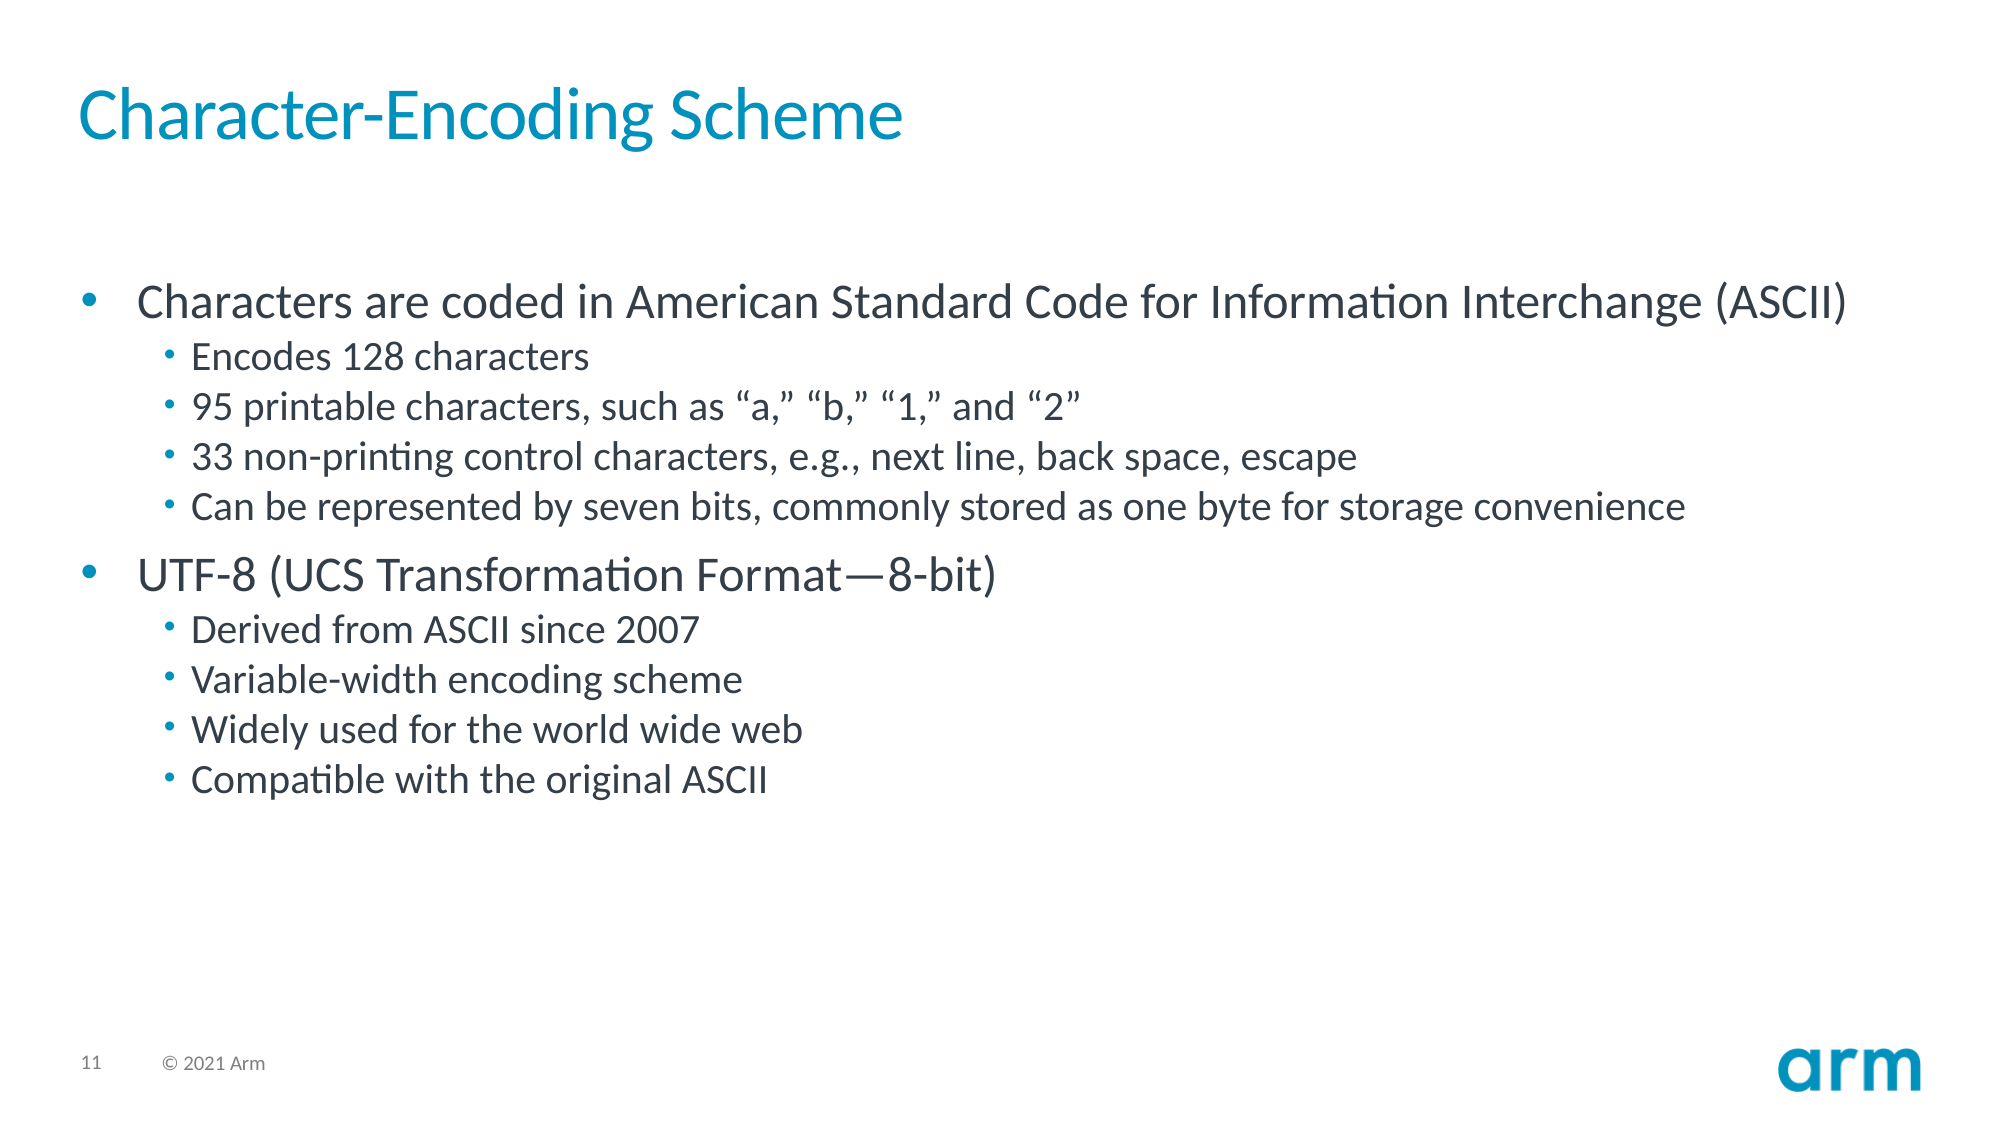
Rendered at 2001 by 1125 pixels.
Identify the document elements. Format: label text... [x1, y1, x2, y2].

picture [1777, 1047, 1922, 1093]
list Characters are coded in American Standard Code for Information Interchange (ASCII) Encodes 128 characters 95 printable characters, such as “a,” “b,” “1,” and “2” 33 non-printing control characters, e.g., next line, back space, escape Can be represented by seven bits, commonly stored as one byte for storage convenience UTF-8 (UCS Transformation Format—8-bit) Derived from ASCII since 2007 Variable-width encoding scheme Widely used for the world wide web Compatible with the original ASCII [80, 268, 1915, 940]
title Character-Encoding Scheme [78, 78, 1922, 186]
